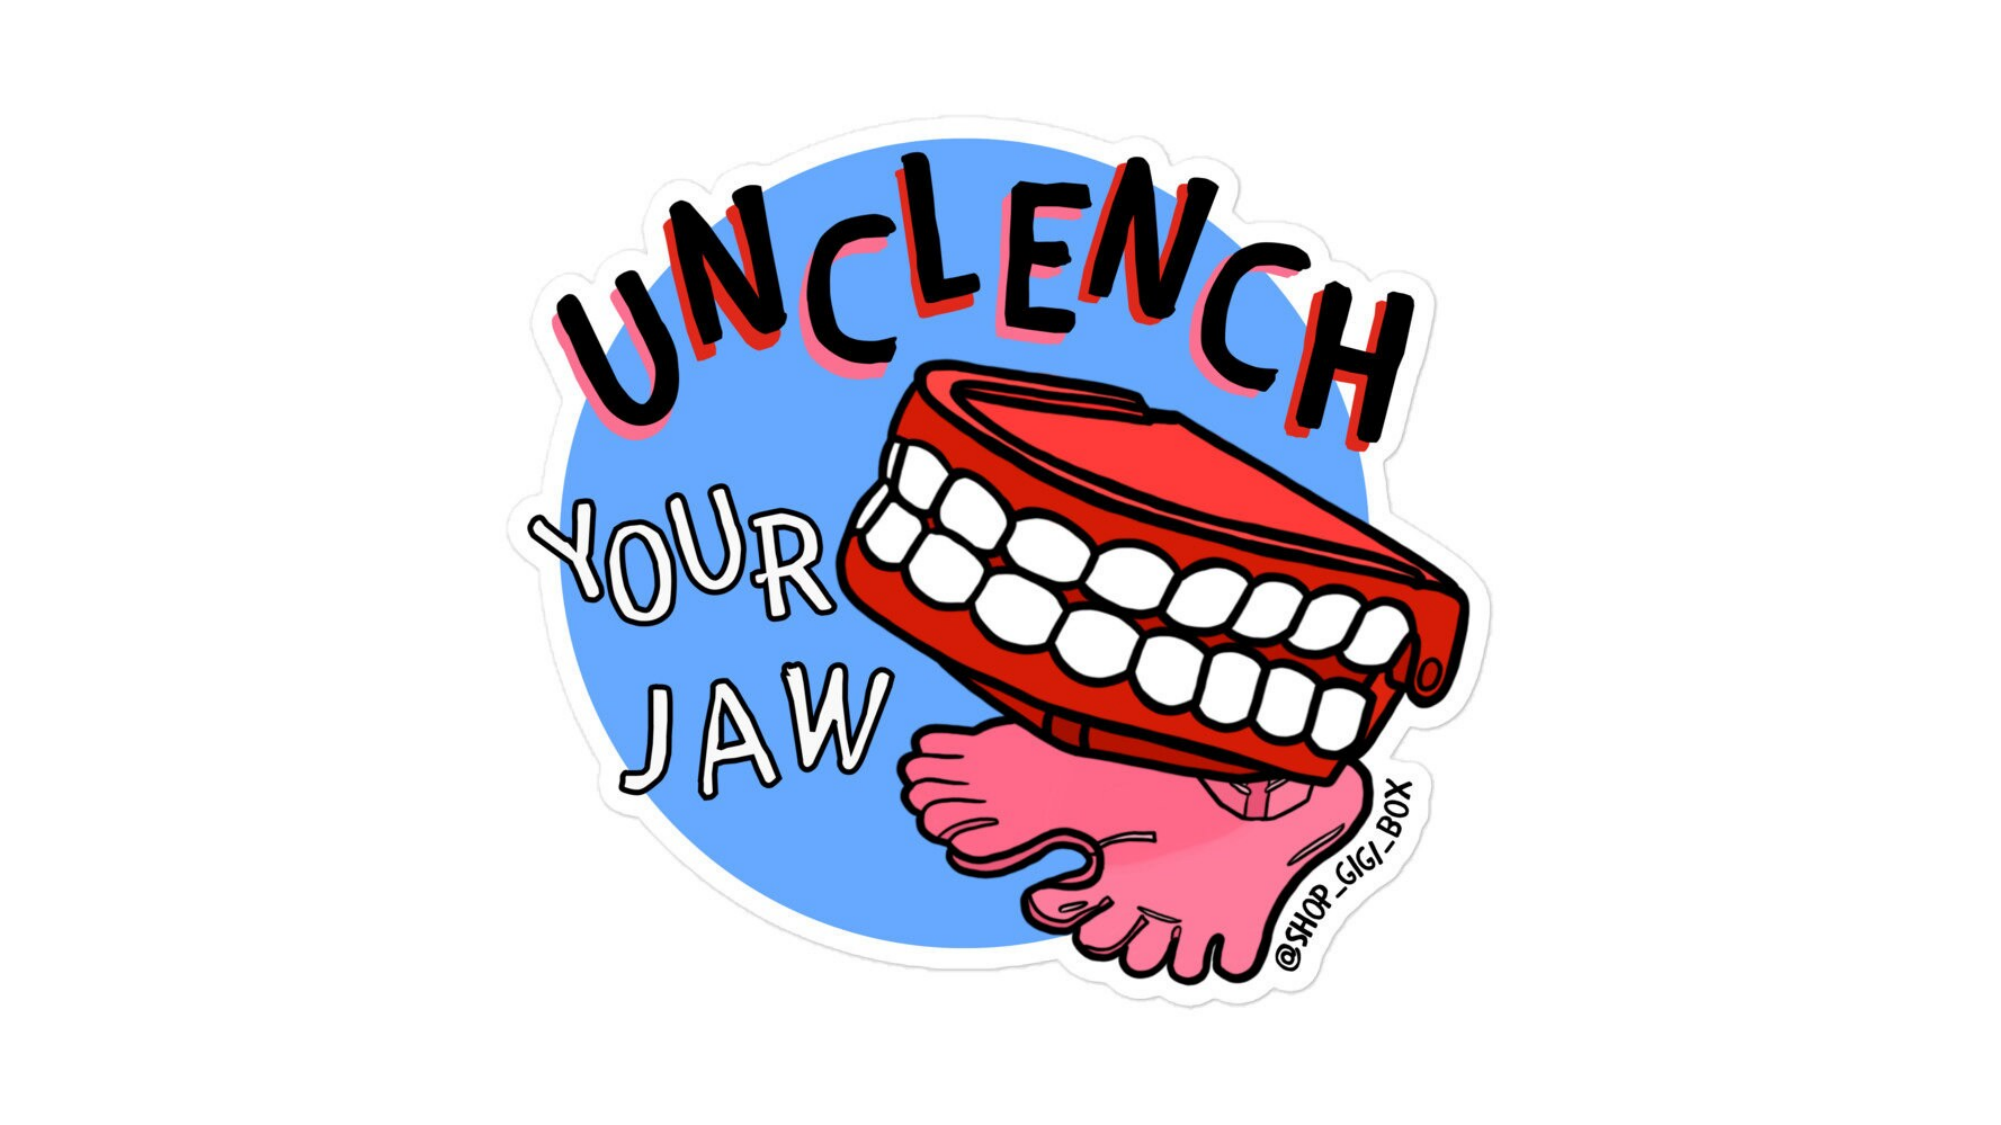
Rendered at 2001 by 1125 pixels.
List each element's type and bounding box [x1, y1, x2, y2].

picture [437, 0, 1563, 1125]
